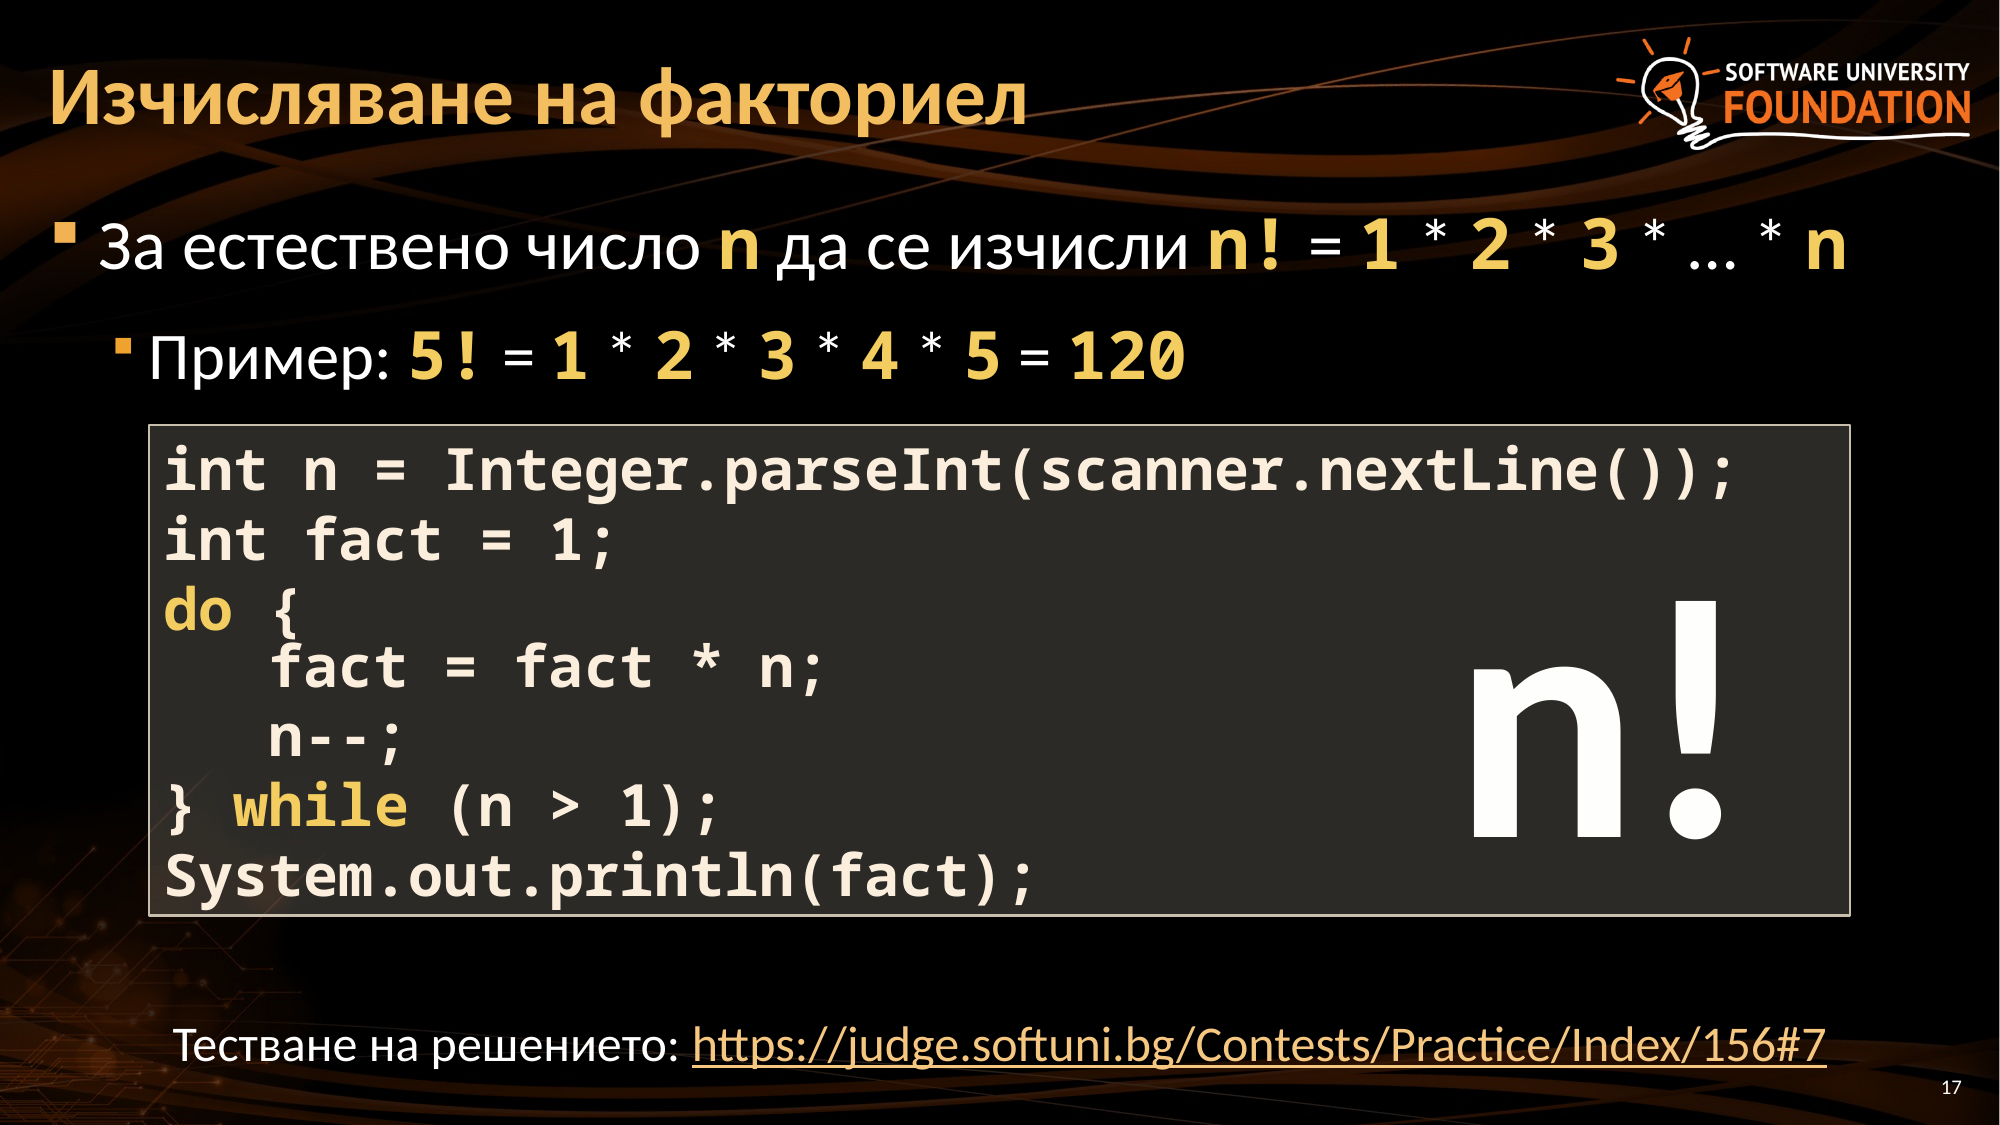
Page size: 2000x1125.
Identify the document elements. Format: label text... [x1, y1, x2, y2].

list За естествено число n да се изчисли n! = 1 * 2 * 3 * … * n Пример: 5! = 1 * 2 * 3 * 4 * 5 = 120 [31, 188, 1968, 1103]
text_box Тестване на решението: https://judge.softuni.bg/Contests/Practice/Index/156#7 [124, 1004, 1875, 1080]
title Изчисляване на факториел [30, 6, 1602, 189]
text_box int n = Integer.parseInt(scanner.nextLine()); int fact = 1; do { fact = fact * n; n--; } while (n > 1); System.out.println(fact); [149, 424, 1850, 916]
text_box n! [1438, 484, 1768, 914]
picture [0, 0, 2000, 1125]
